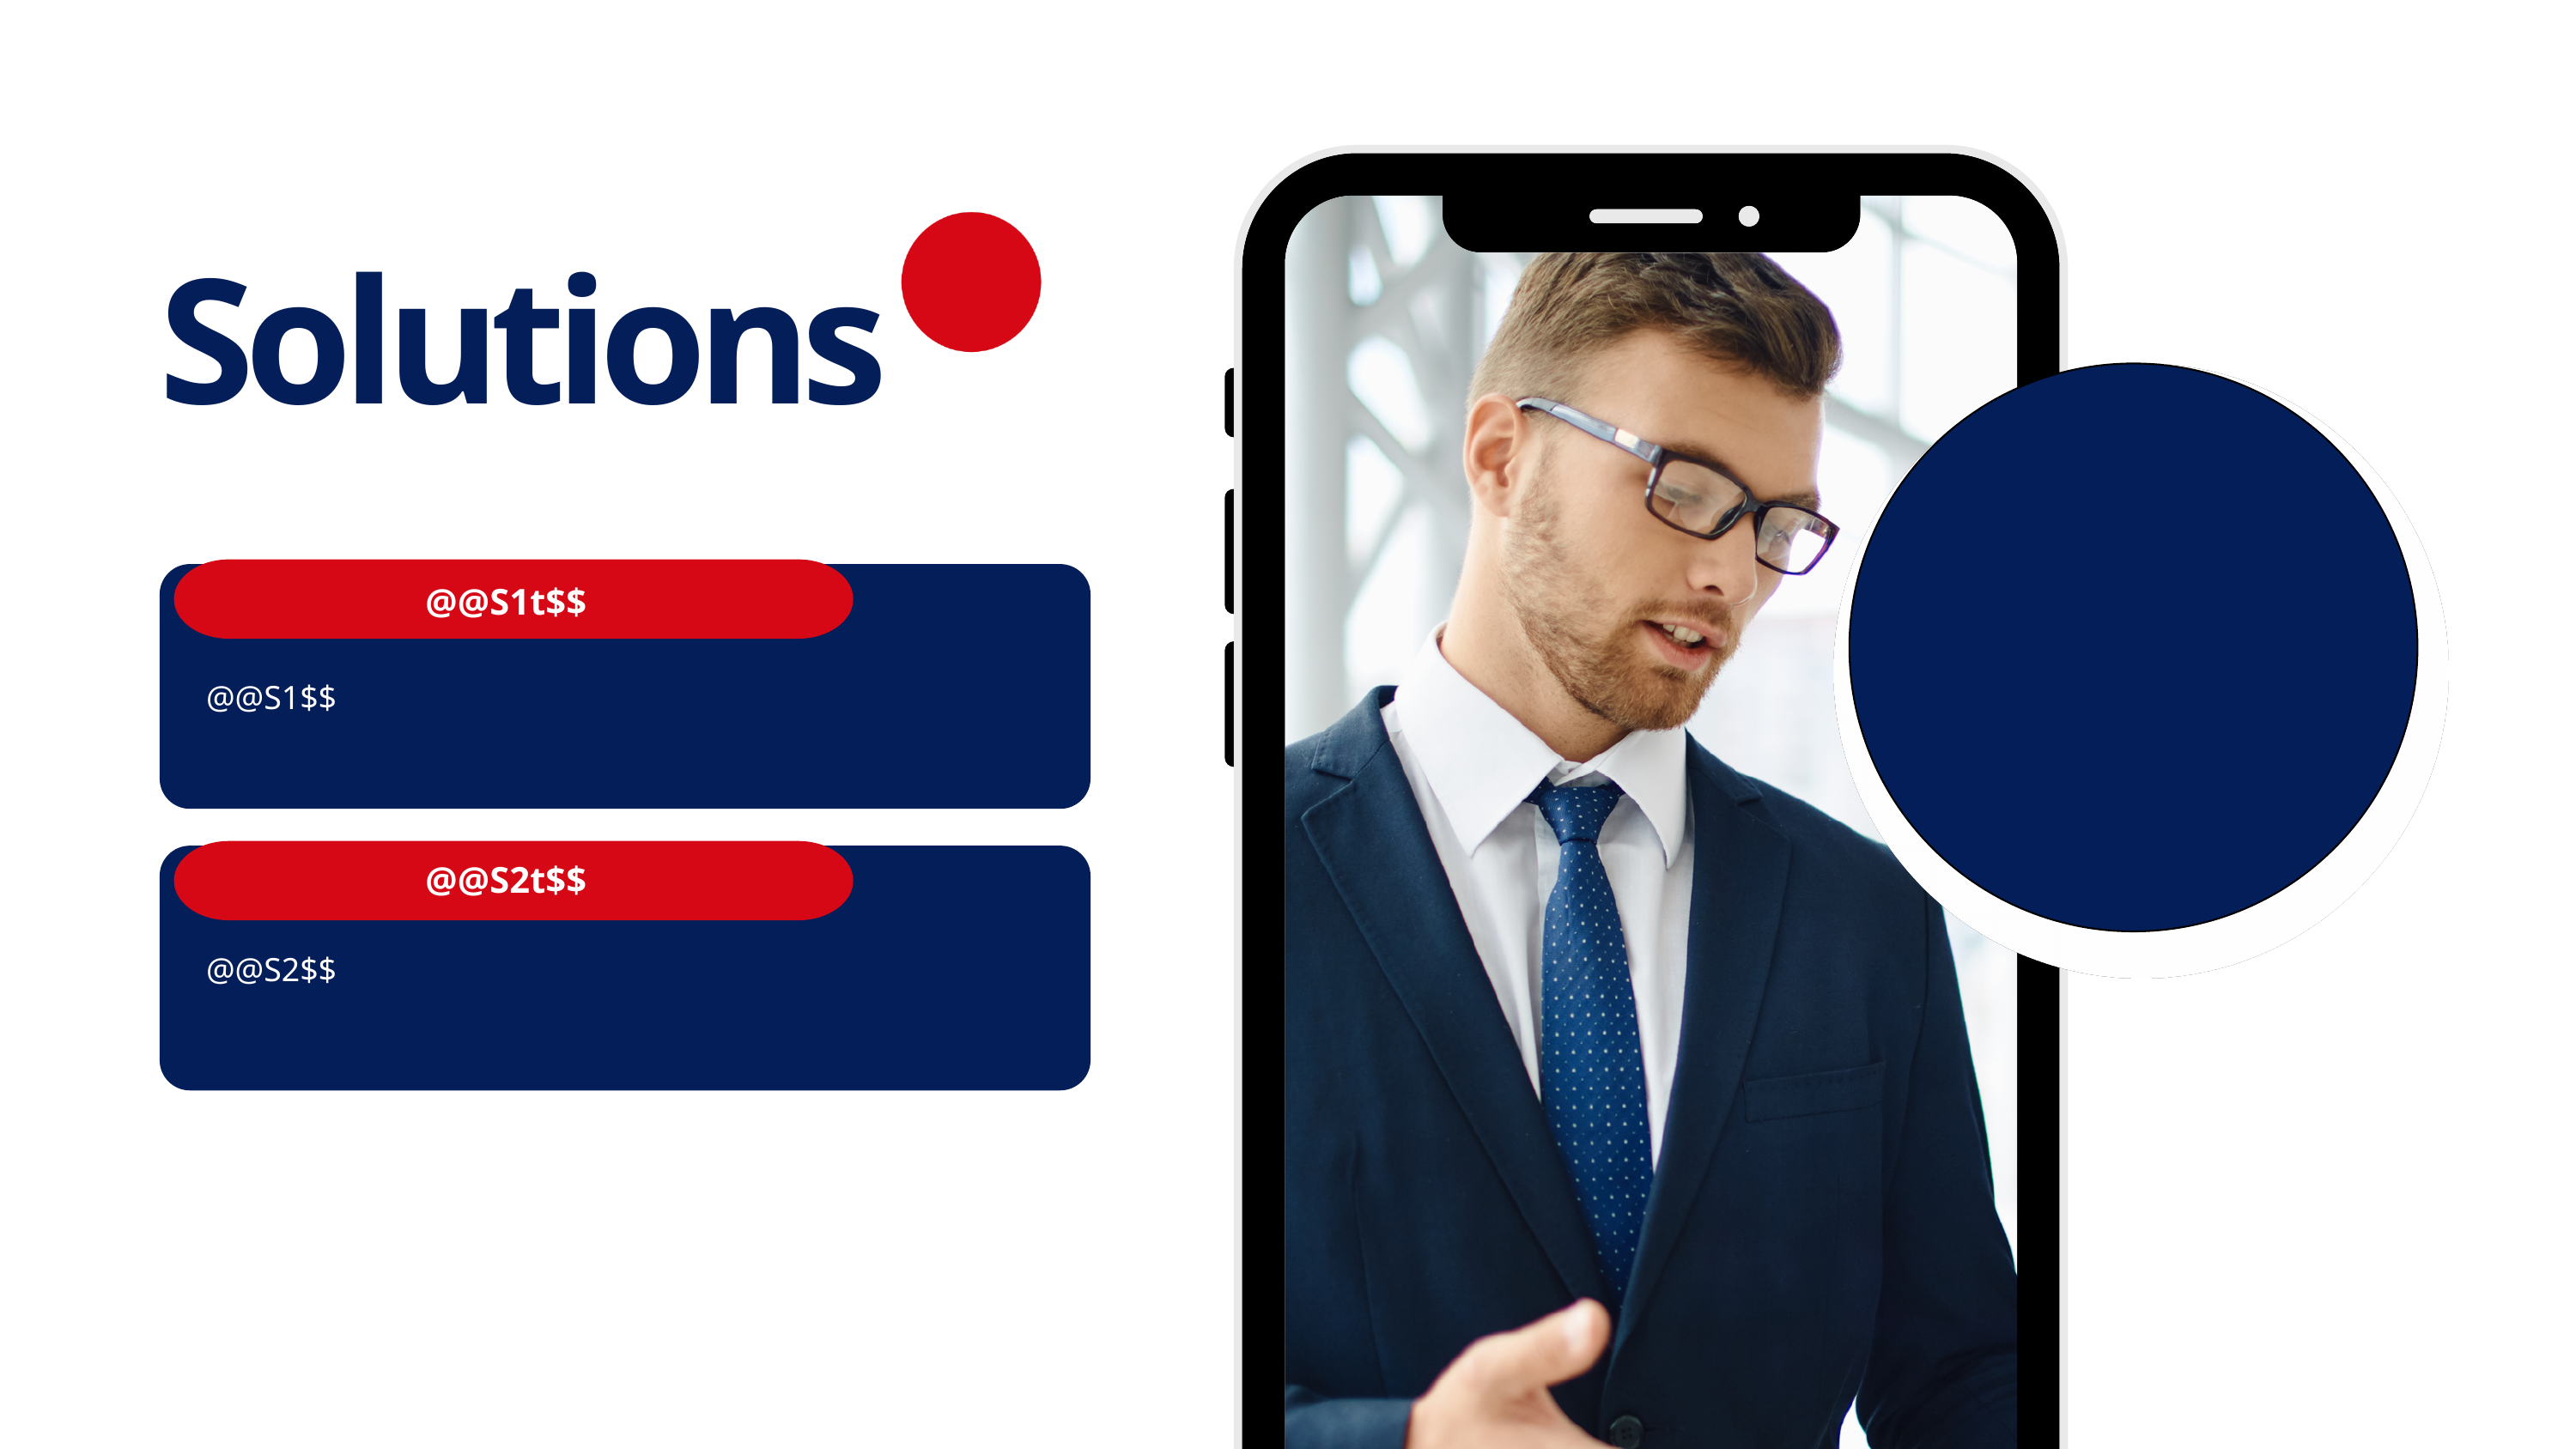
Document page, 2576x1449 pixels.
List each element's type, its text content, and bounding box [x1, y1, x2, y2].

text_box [159, 845, 1091, 1091]
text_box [173, 840, 854, 921]
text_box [1224, 144, 2078, 1449]
text_box Solutions [159, 258, 935, 439]
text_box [1849, 363, 2418, 932]
text_box [2081, 363, 2449, 979]
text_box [159, 563, 1091, 809]
text_box [896, 206, 1045, 355]
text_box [173, 559, 854, 640]
